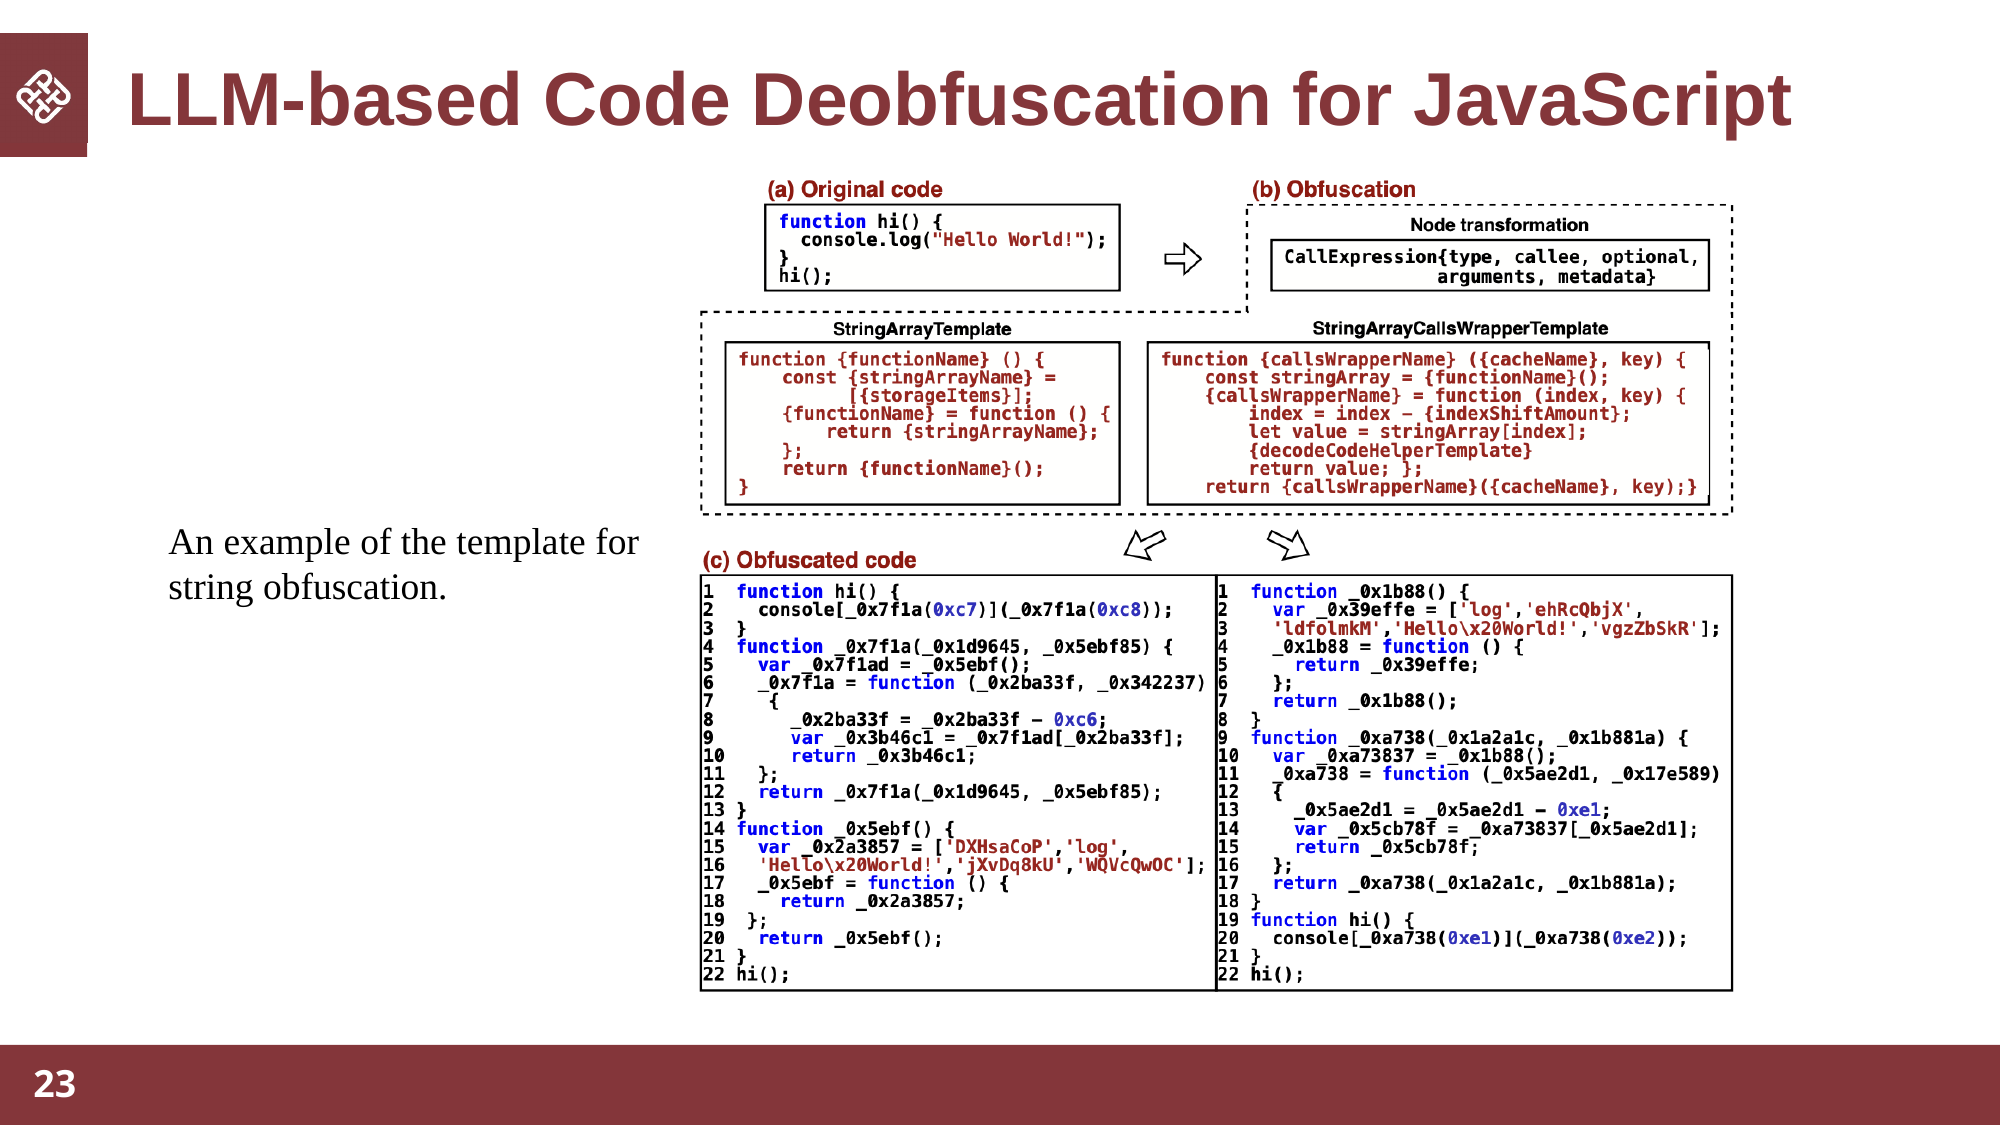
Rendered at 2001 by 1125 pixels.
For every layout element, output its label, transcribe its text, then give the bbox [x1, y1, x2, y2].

picture [665, 156, 1755, 1011]
text_box An example of the template for string obfuscation. [153, 509, 665, 615]
title LLM-based Code Deobfuscation for JavaScript [112, 33, 1888, 157]
picture [0, 33, 88, 143]
